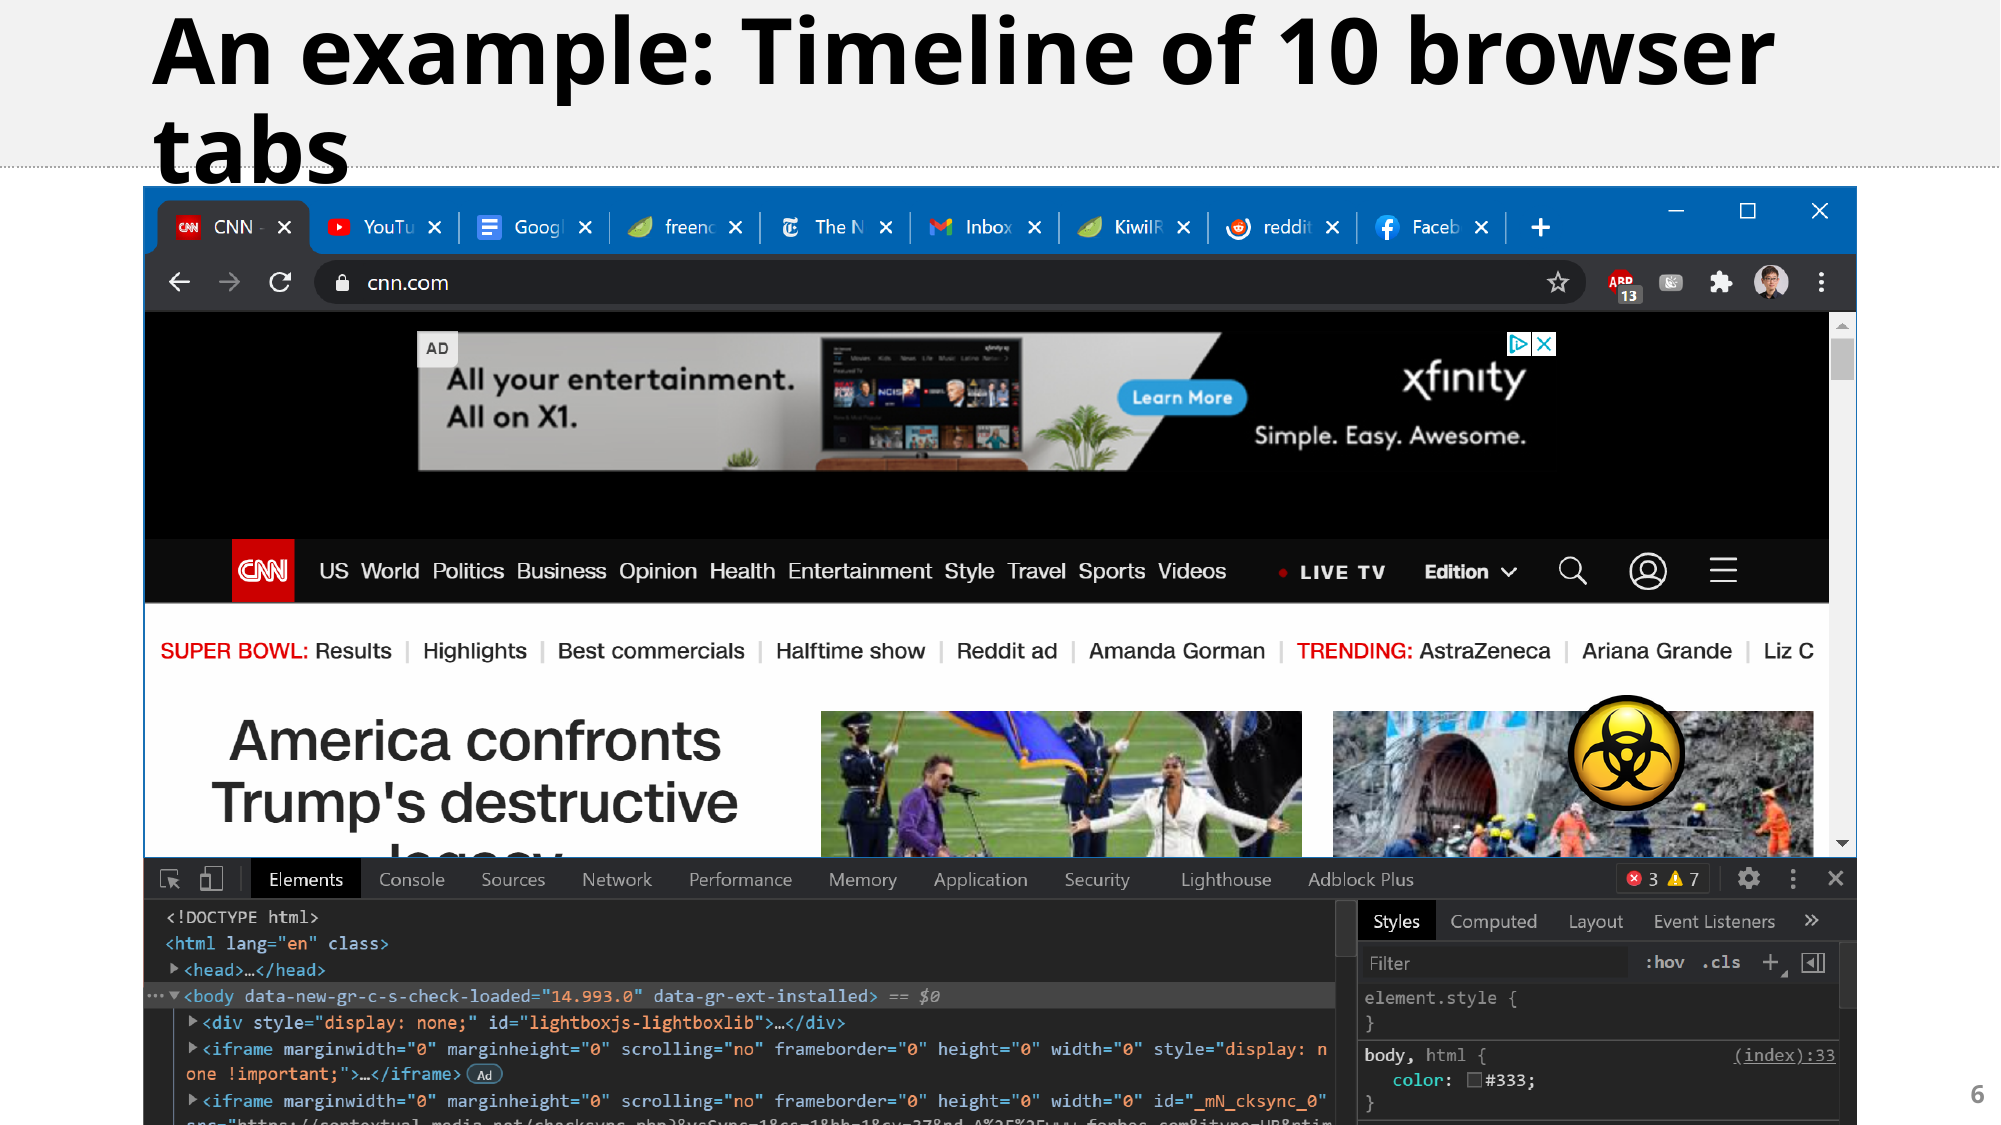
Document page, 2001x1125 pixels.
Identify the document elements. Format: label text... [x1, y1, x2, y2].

title An example: Timeline of 10 browser tabs [137, 34, 1863, 175]
slide_number 6 [1857, 1065, 2000, 1125]
picture [142, 186, 1857, 1125]
